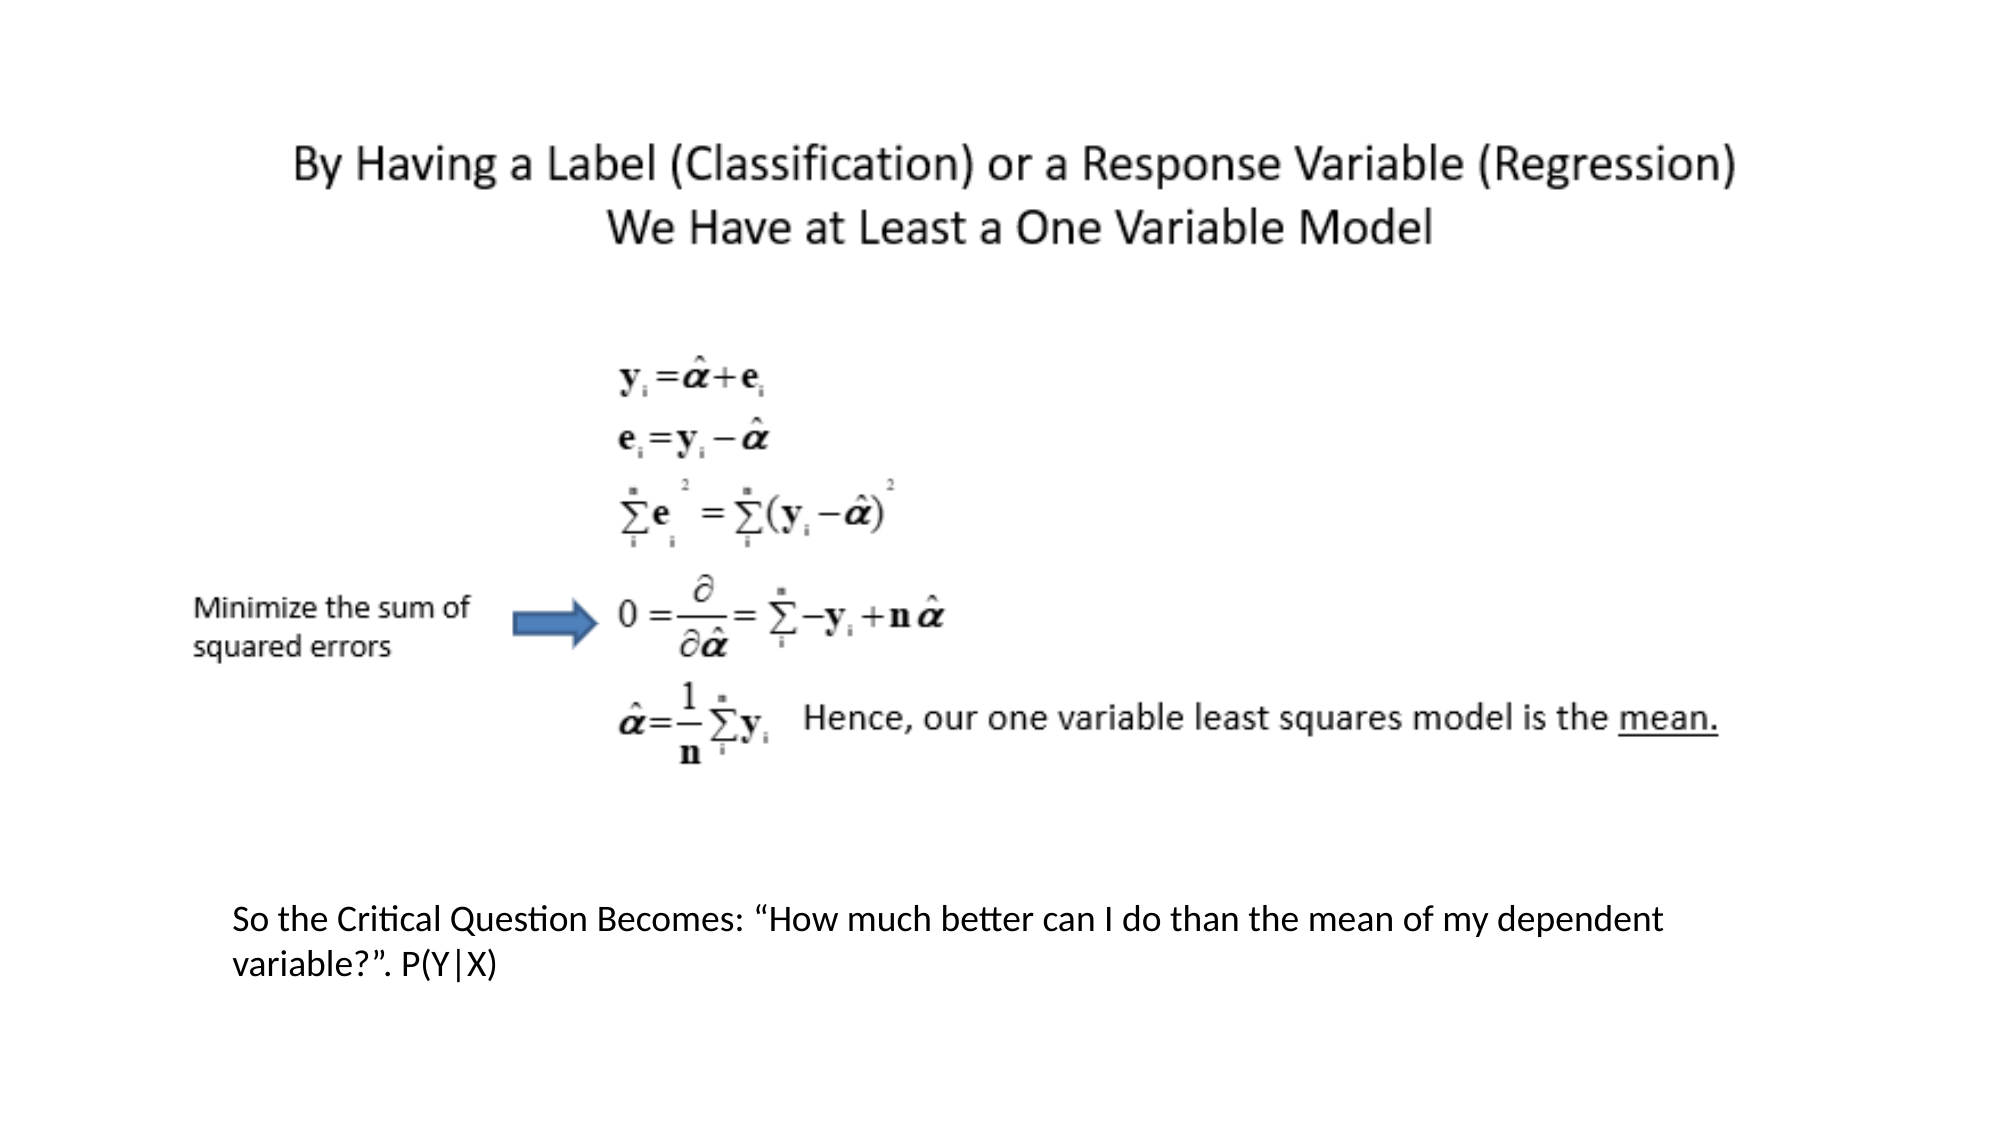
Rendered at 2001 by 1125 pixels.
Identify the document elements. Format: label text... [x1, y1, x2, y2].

picture [151, 110, 1849, 810]
text_box So the Critical Question Becomes: “How much better can I do than the mean of my dependent variable?”. P(Y|X) [217, 886, 1783, 992]
